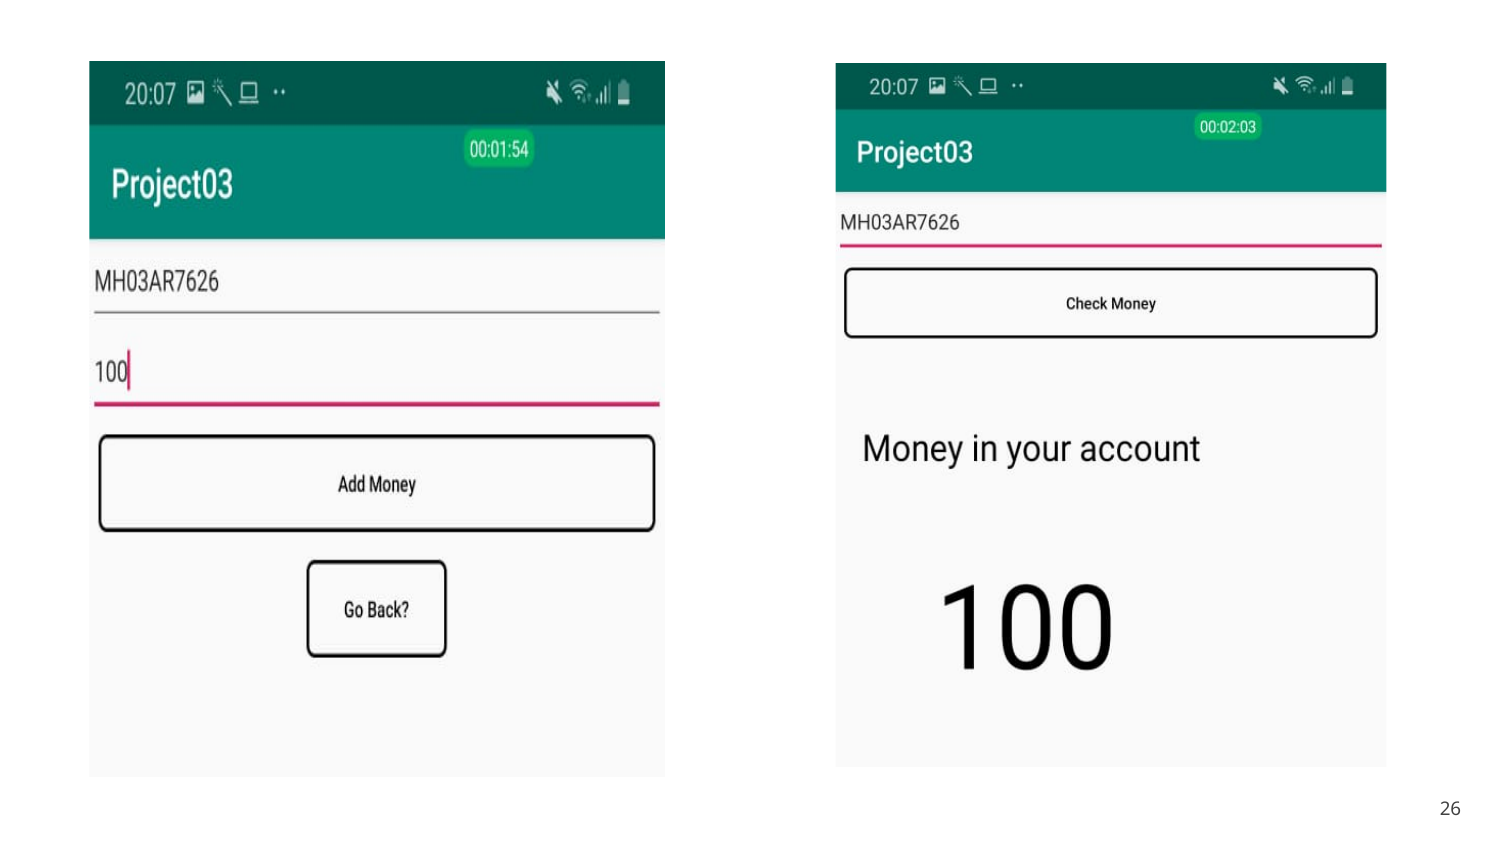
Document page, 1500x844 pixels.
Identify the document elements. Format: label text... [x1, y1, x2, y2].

picture [835, 63, 1387, 767]
slide_number ‹#› [1386, 777, 1477, 842]
picture [89, 61, 666, 778]
